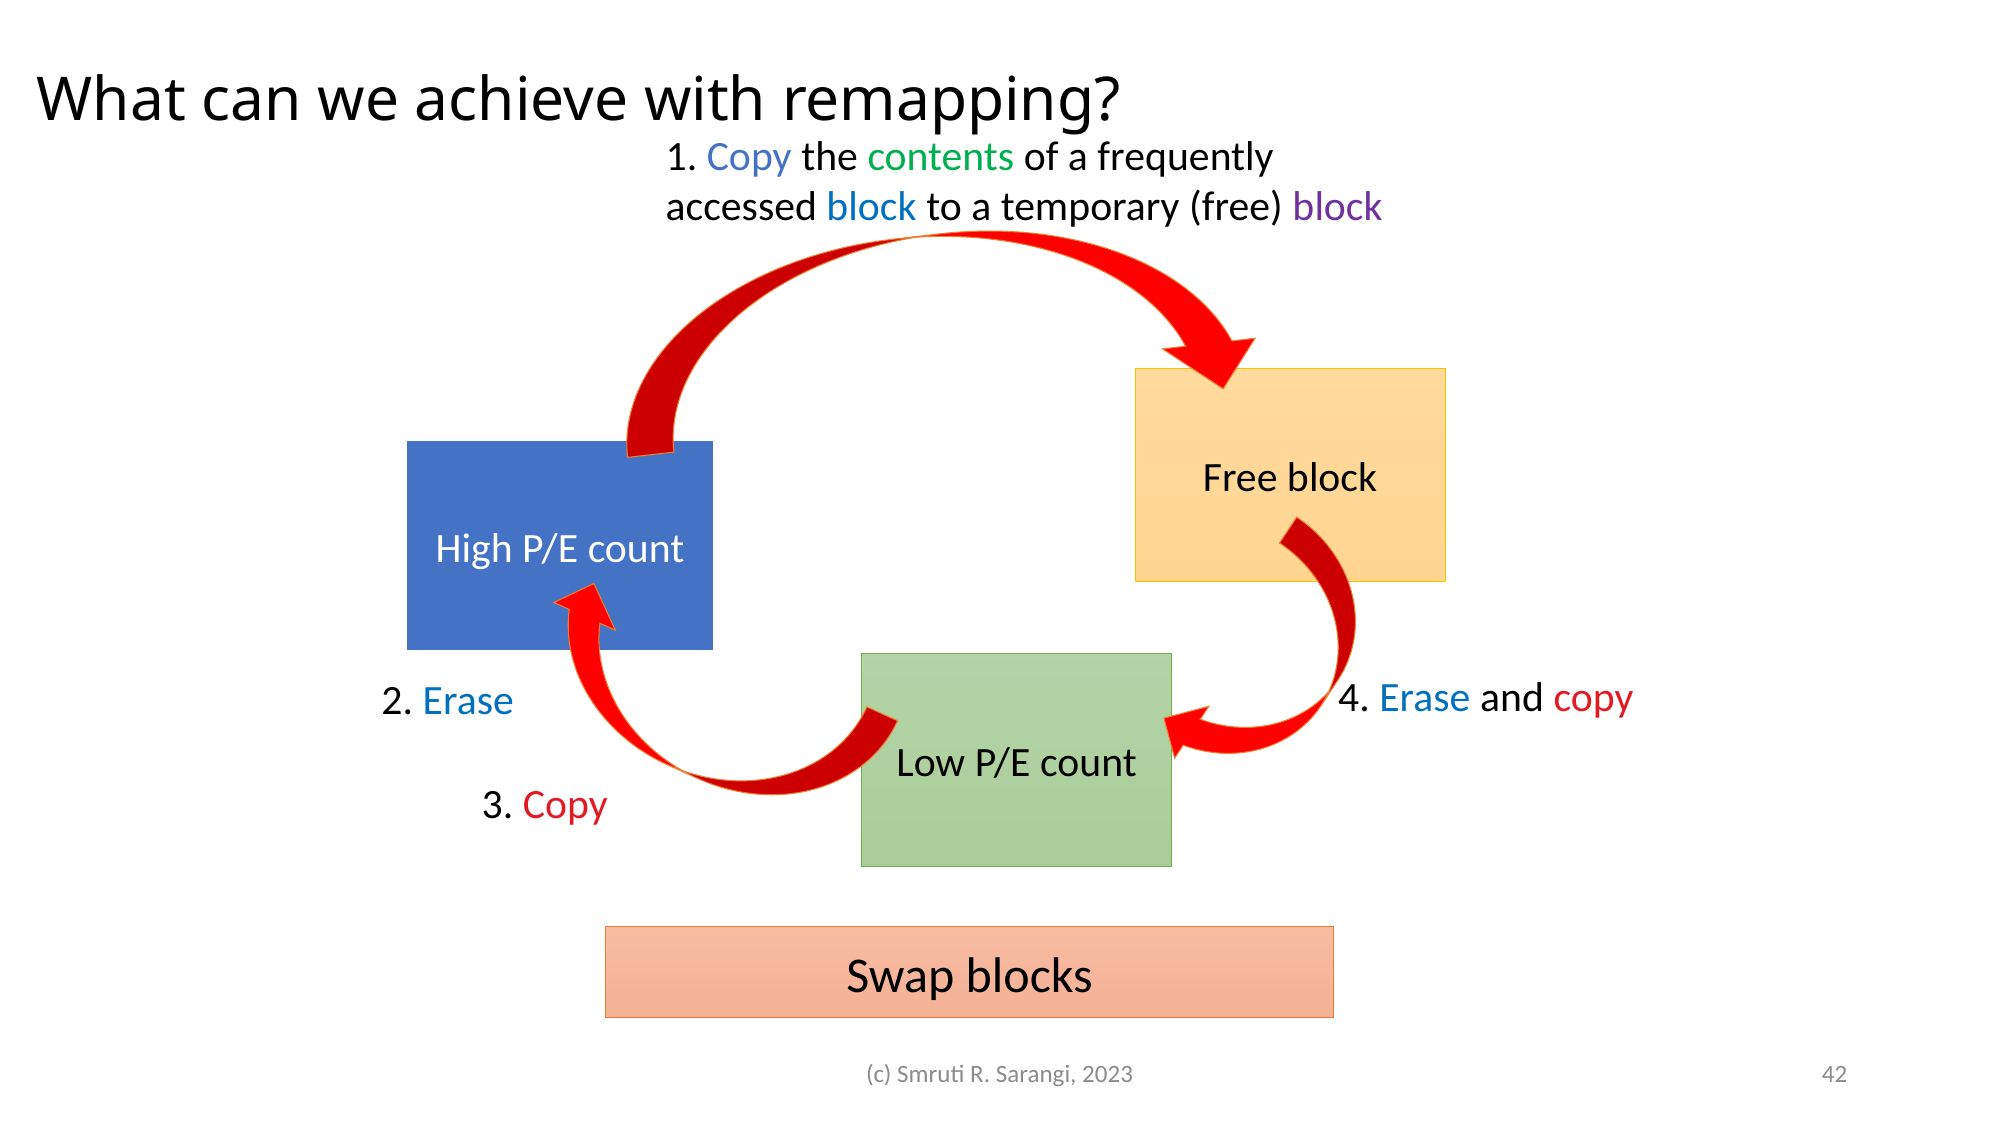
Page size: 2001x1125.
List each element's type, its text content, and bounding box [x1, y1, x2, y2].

slide_number 42 [1412, 1042, 1863, 1103]
text_box Low P/E count [861, 653, 1172, 867]
text_box 2. Erase [366, 665, 529, 730]
text_box [952, 237, 1257, 390]
text_box High P/E count [403, 438, 716, 653]
footer (c) Smruti R. Sarangi, 2023 [662, 1042, 1338, 1103]
text_box [552, 582, 899, 796]
text_box Swap blocks [605, 926, 1334, 1018]
text_box [1163, 696, 1323, 760]
text_box 1. Copy the contents of a frequently accessed block to a temporary (free) block [650, 121, 1398, 237]
text_box Free block [1135, 368, 1446, 582]
title What can we achieve with remapping? [21, 33, 1147, 168]
text_box [626, 237, 934, 458]
text_box 4. Erase and copy [1323, 662, 1649, 728]
text_box 3. Copy [466, 769, 623, 835]
